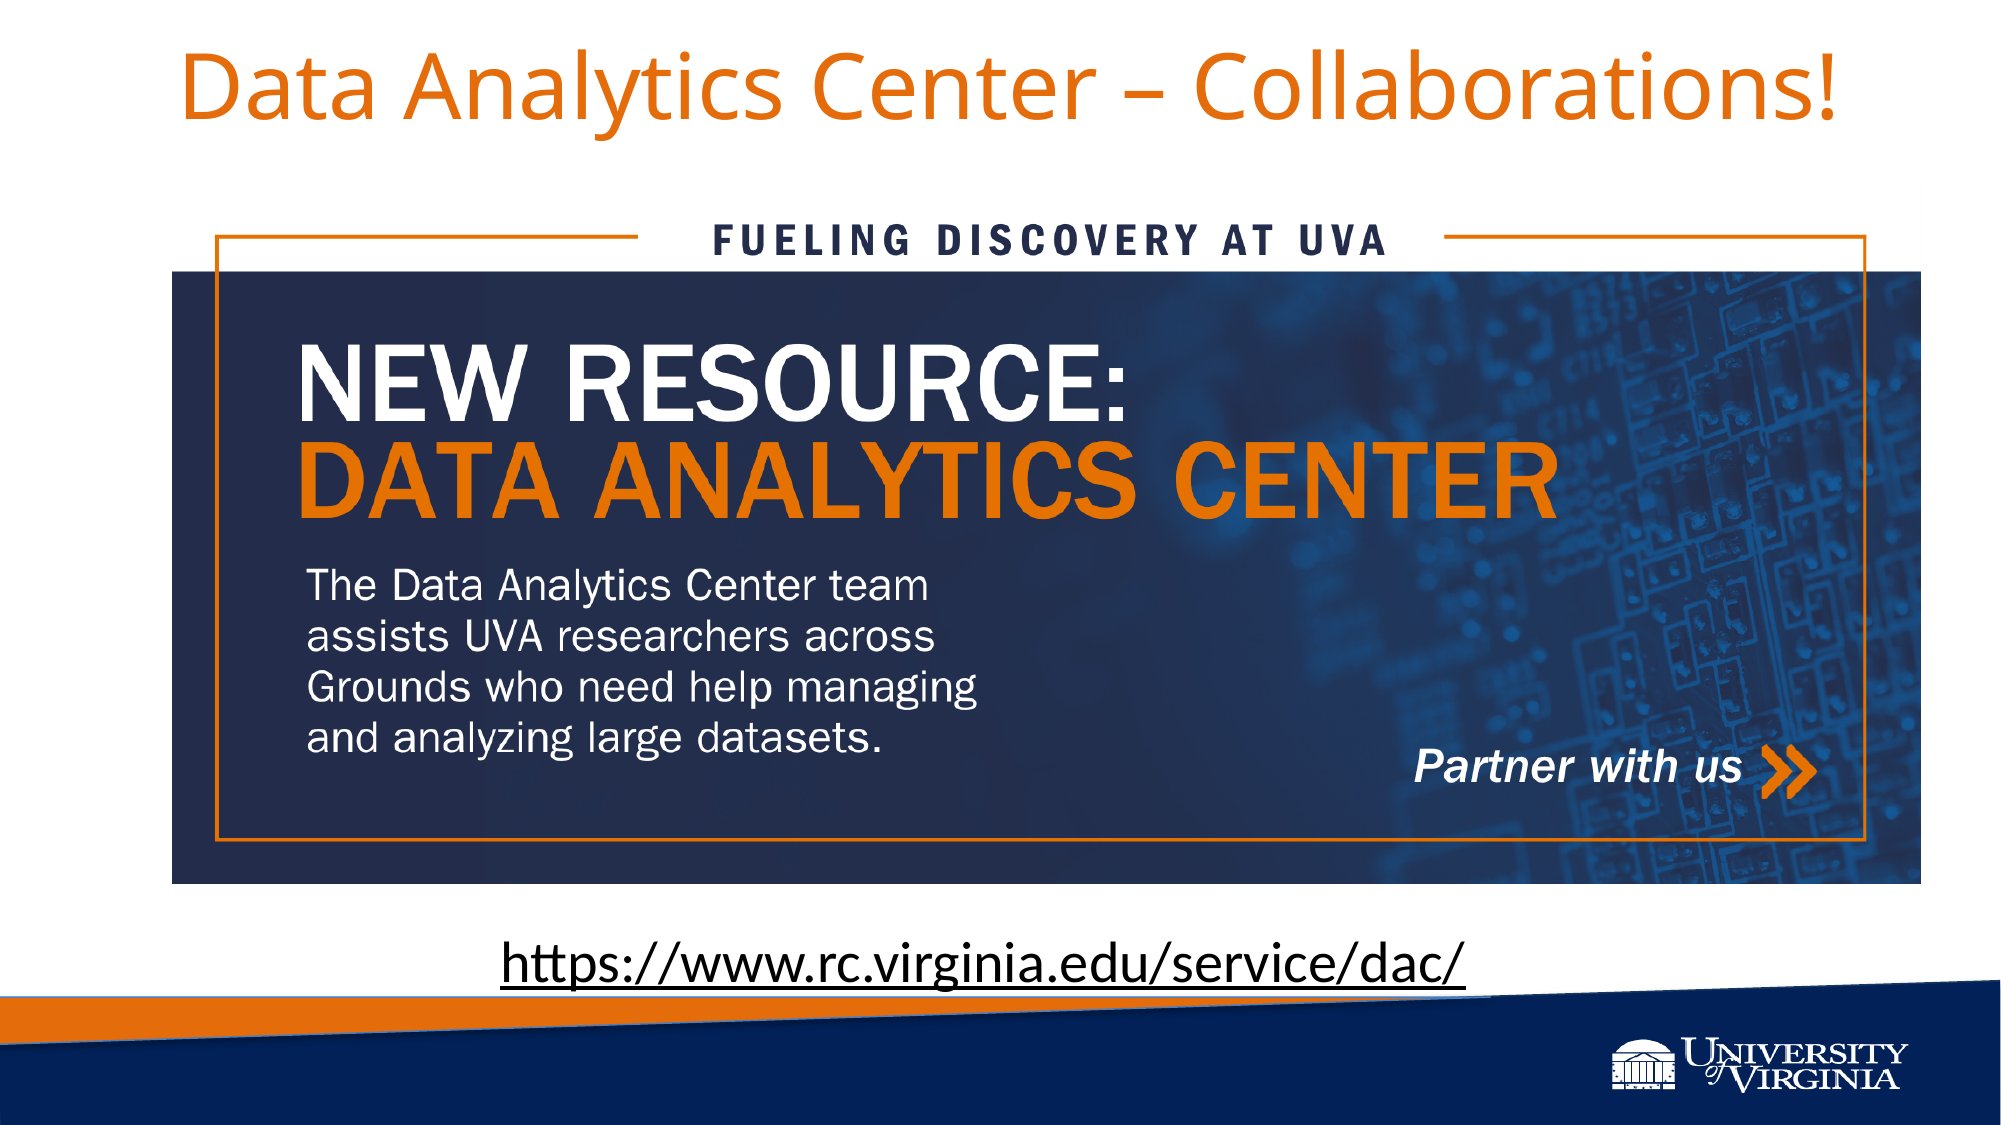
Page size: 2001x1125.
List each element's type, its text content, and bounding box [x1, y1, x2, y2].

list [137, 303, 1863, 1050]
text_box https://www.rc.virginia.edu/service/dac/ [485, 916, 1515, 1002]
picture [172, 184, 1921, 884]
title Data Analytics Center – Collaborations! [162, 20, 1888, 238]
